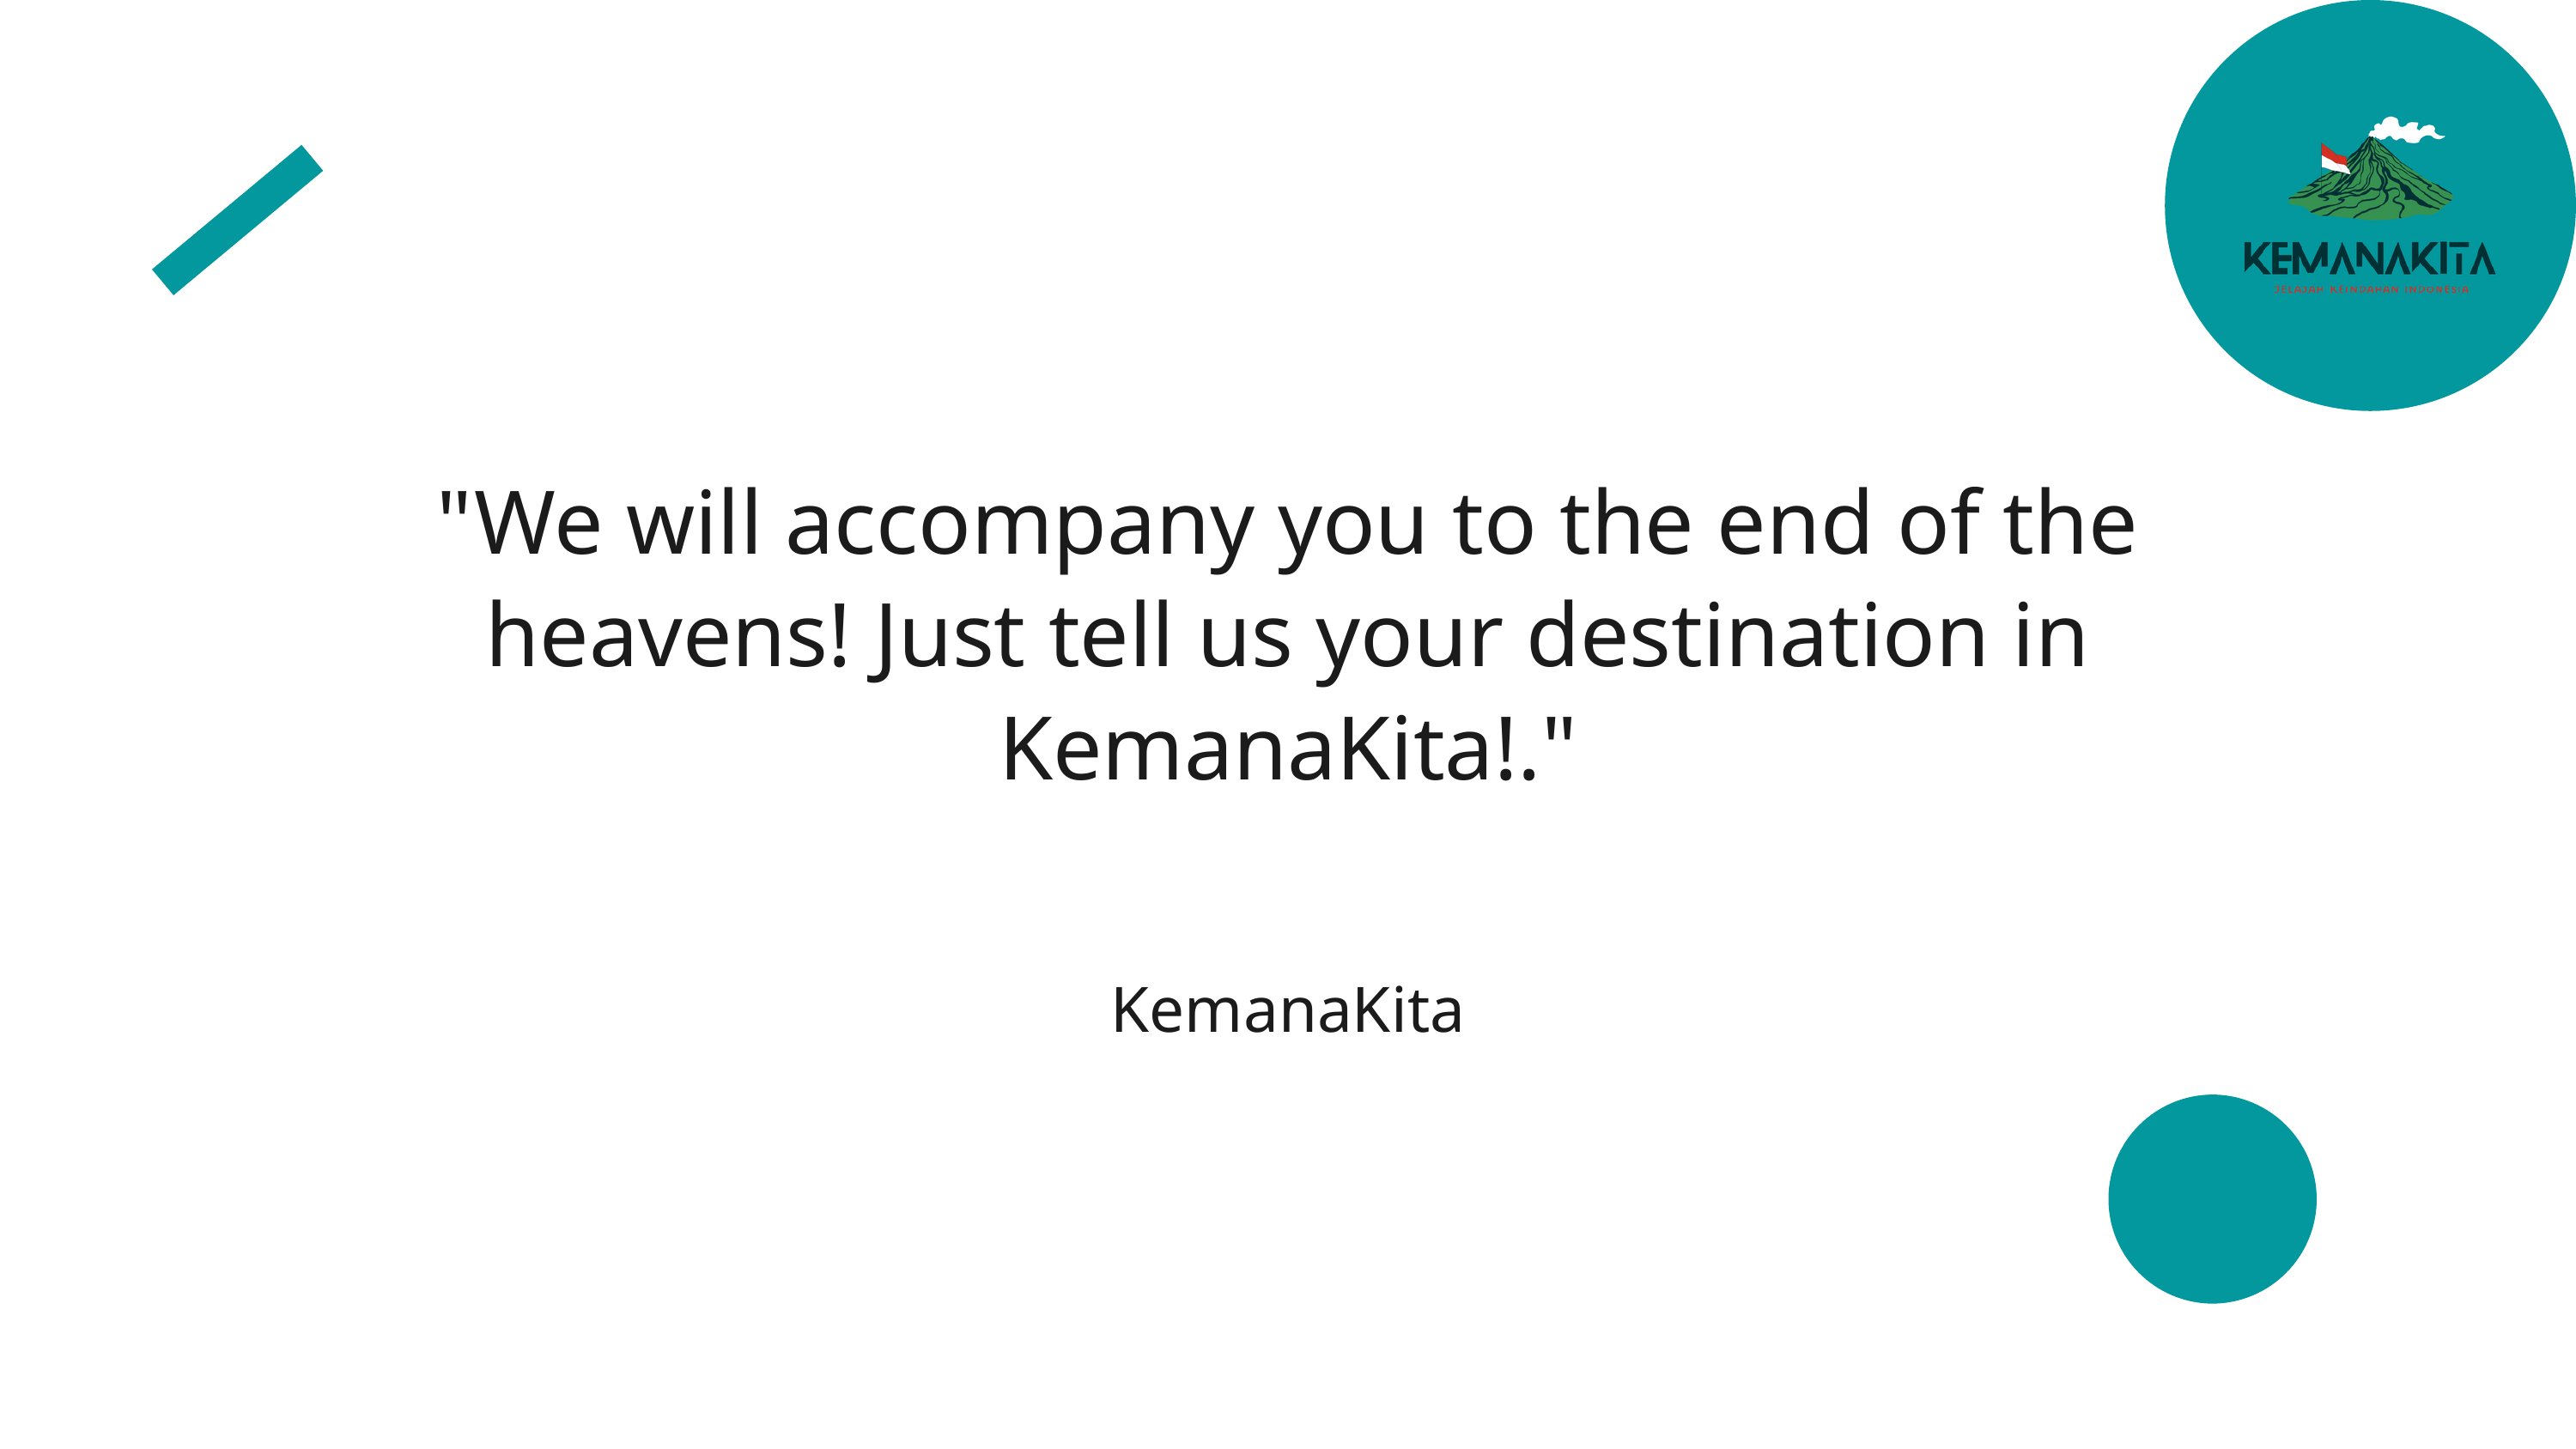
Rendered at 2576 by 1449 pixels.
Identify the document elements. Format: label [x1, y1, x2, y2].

text_box [395, 412, 2181, 1036]
text_box [2107, 1094, 2318, 1304]
text_box [151, 144, 324, 295]
text_box [2164, 0, 2576, 411]
